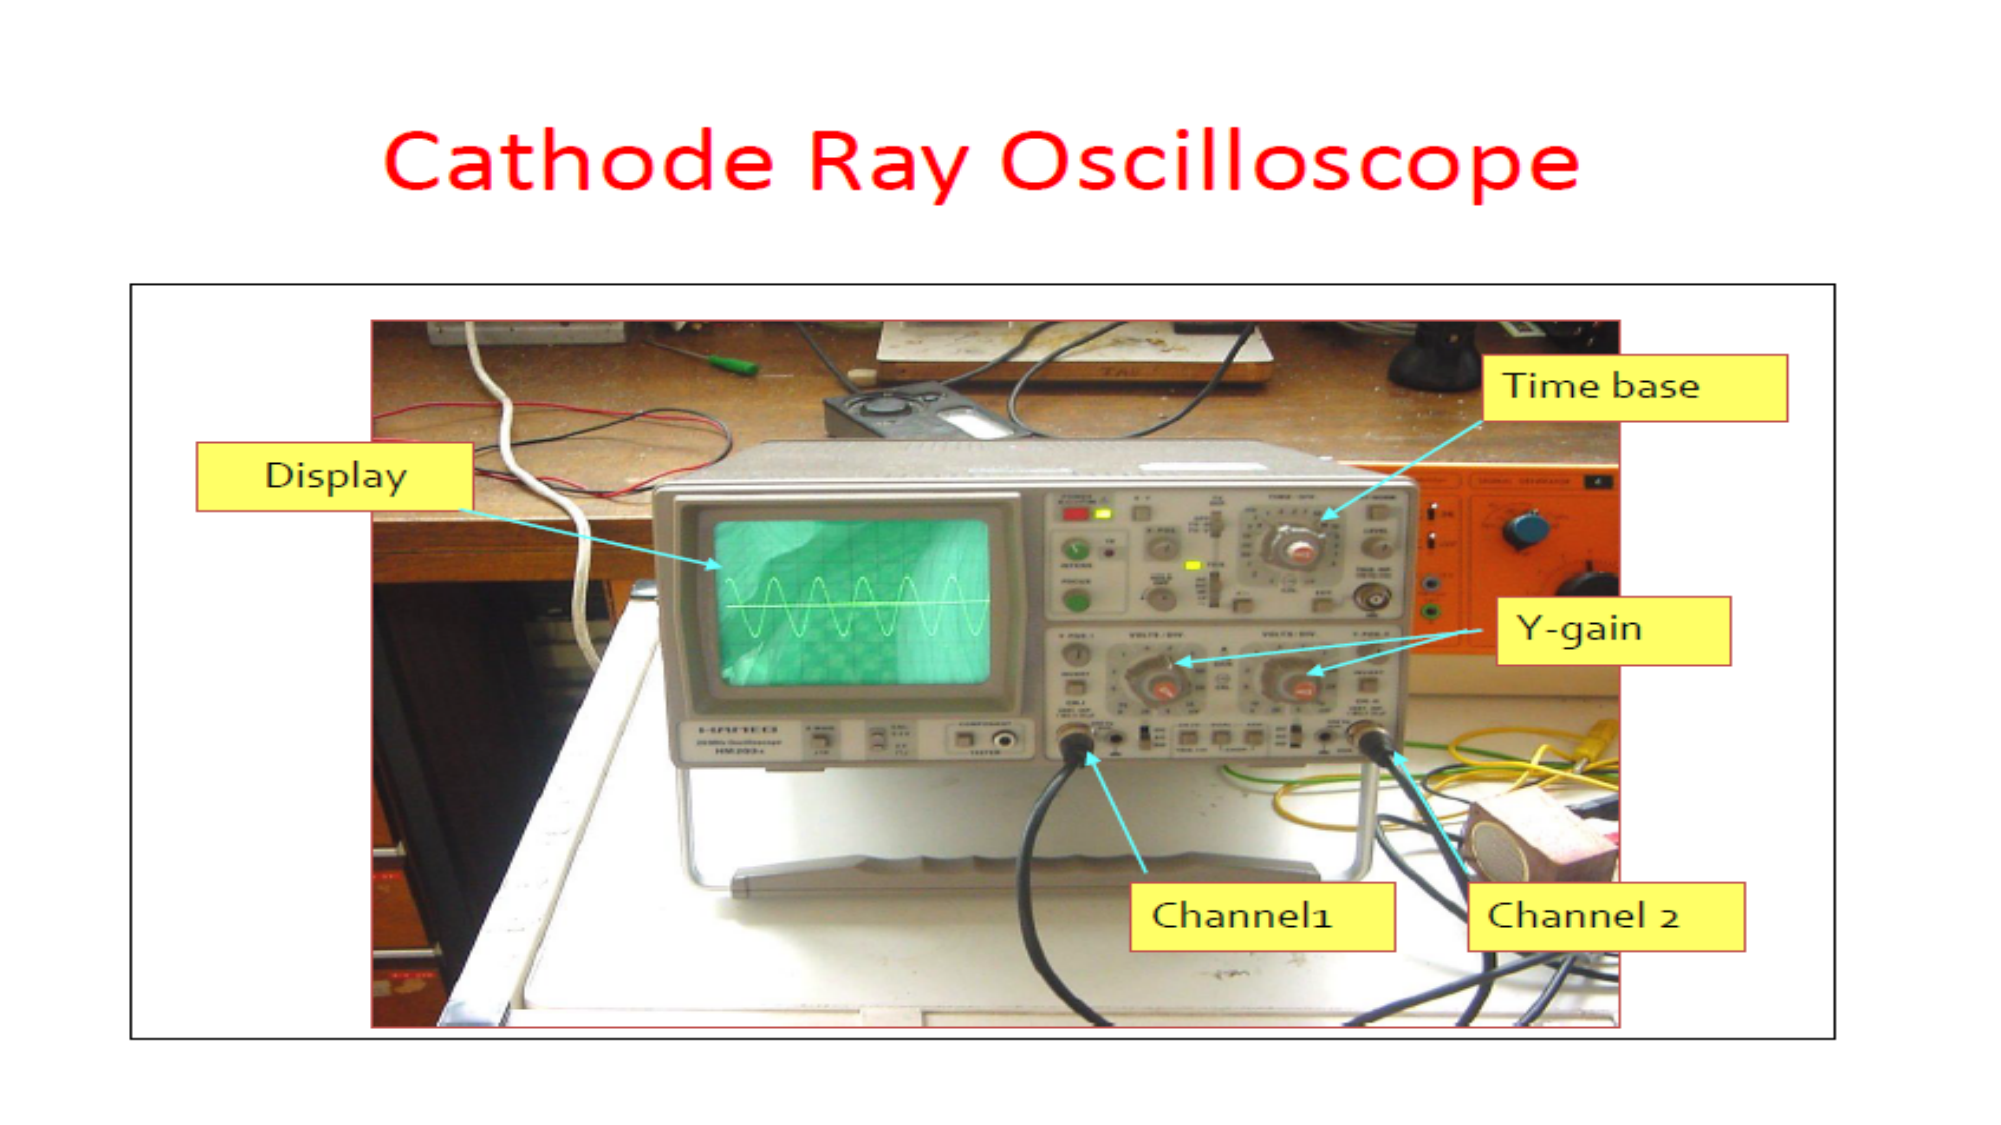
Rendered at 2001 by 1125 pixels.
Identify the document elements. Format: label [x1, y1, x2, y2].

picture [102, 59, 1863, 1086]
